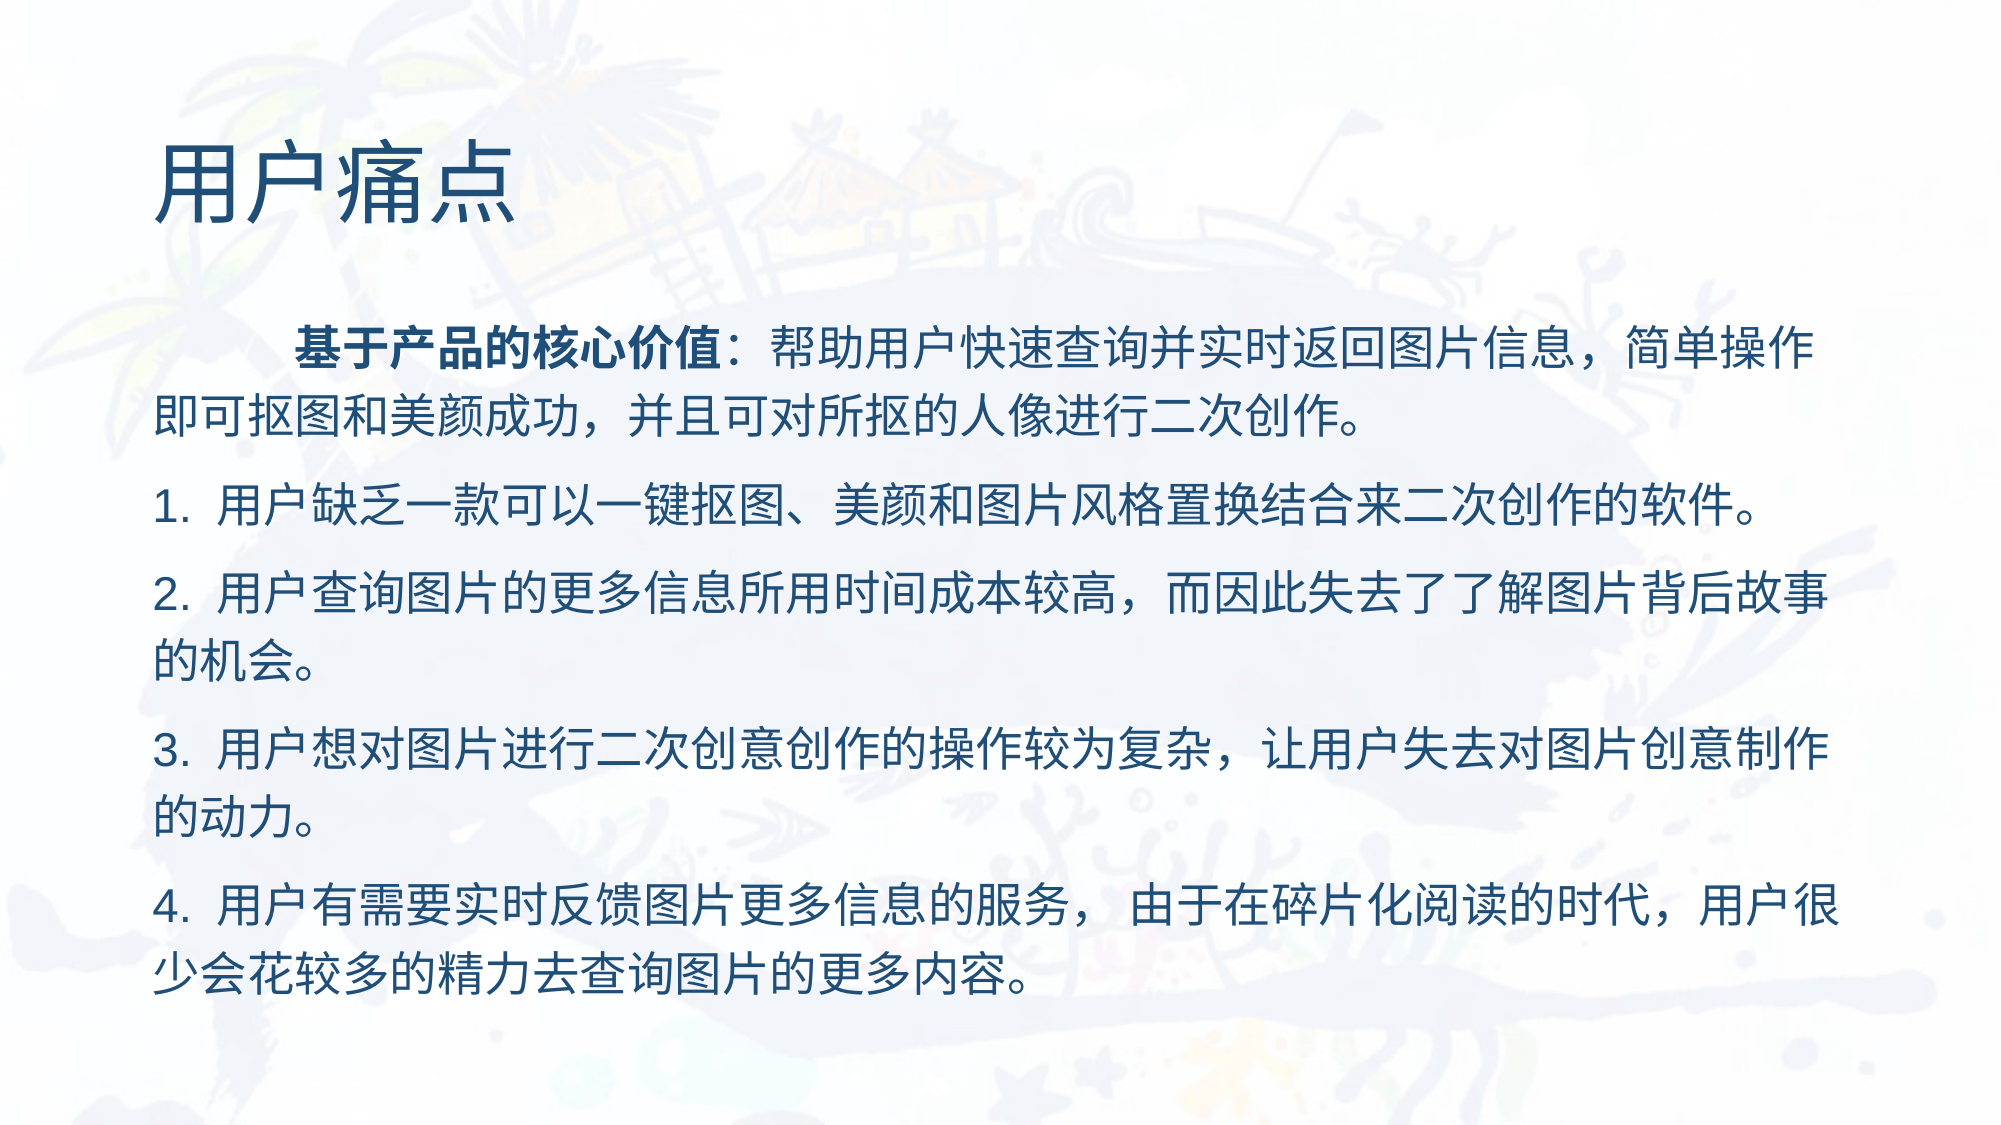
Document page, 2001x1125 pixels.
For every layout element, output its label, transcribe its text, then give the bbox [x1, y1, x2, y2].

title 用户痛点 [137, 59, 1863, 278]
list 基于产品的核心价值：帮助用户快速查询并实时返回图片信息，简单操作即可抠图和美颜成功，并且可对所抠的人像进行二次创作。 1. 用户缺乏一款可以一键抠图、美颜和图片风格置换结合来二次创作的软件。 2. 用户查询图片的更多信息所用时间成本较高，而因此失去了了解图片背后故事的机会。 3. 用户想对图片进行二次创意创作的操作较为复杂，让用户失去对图片创意制作的动力。 4. 用户有需要实时反馈图片更多信息的服务， 由于在碎片化阅读的时代，用户很少会花较多的精力去查询图片的更多内容。 [137, 299, 1863, 1014]
picture [0, 0, 2001, 1125]
